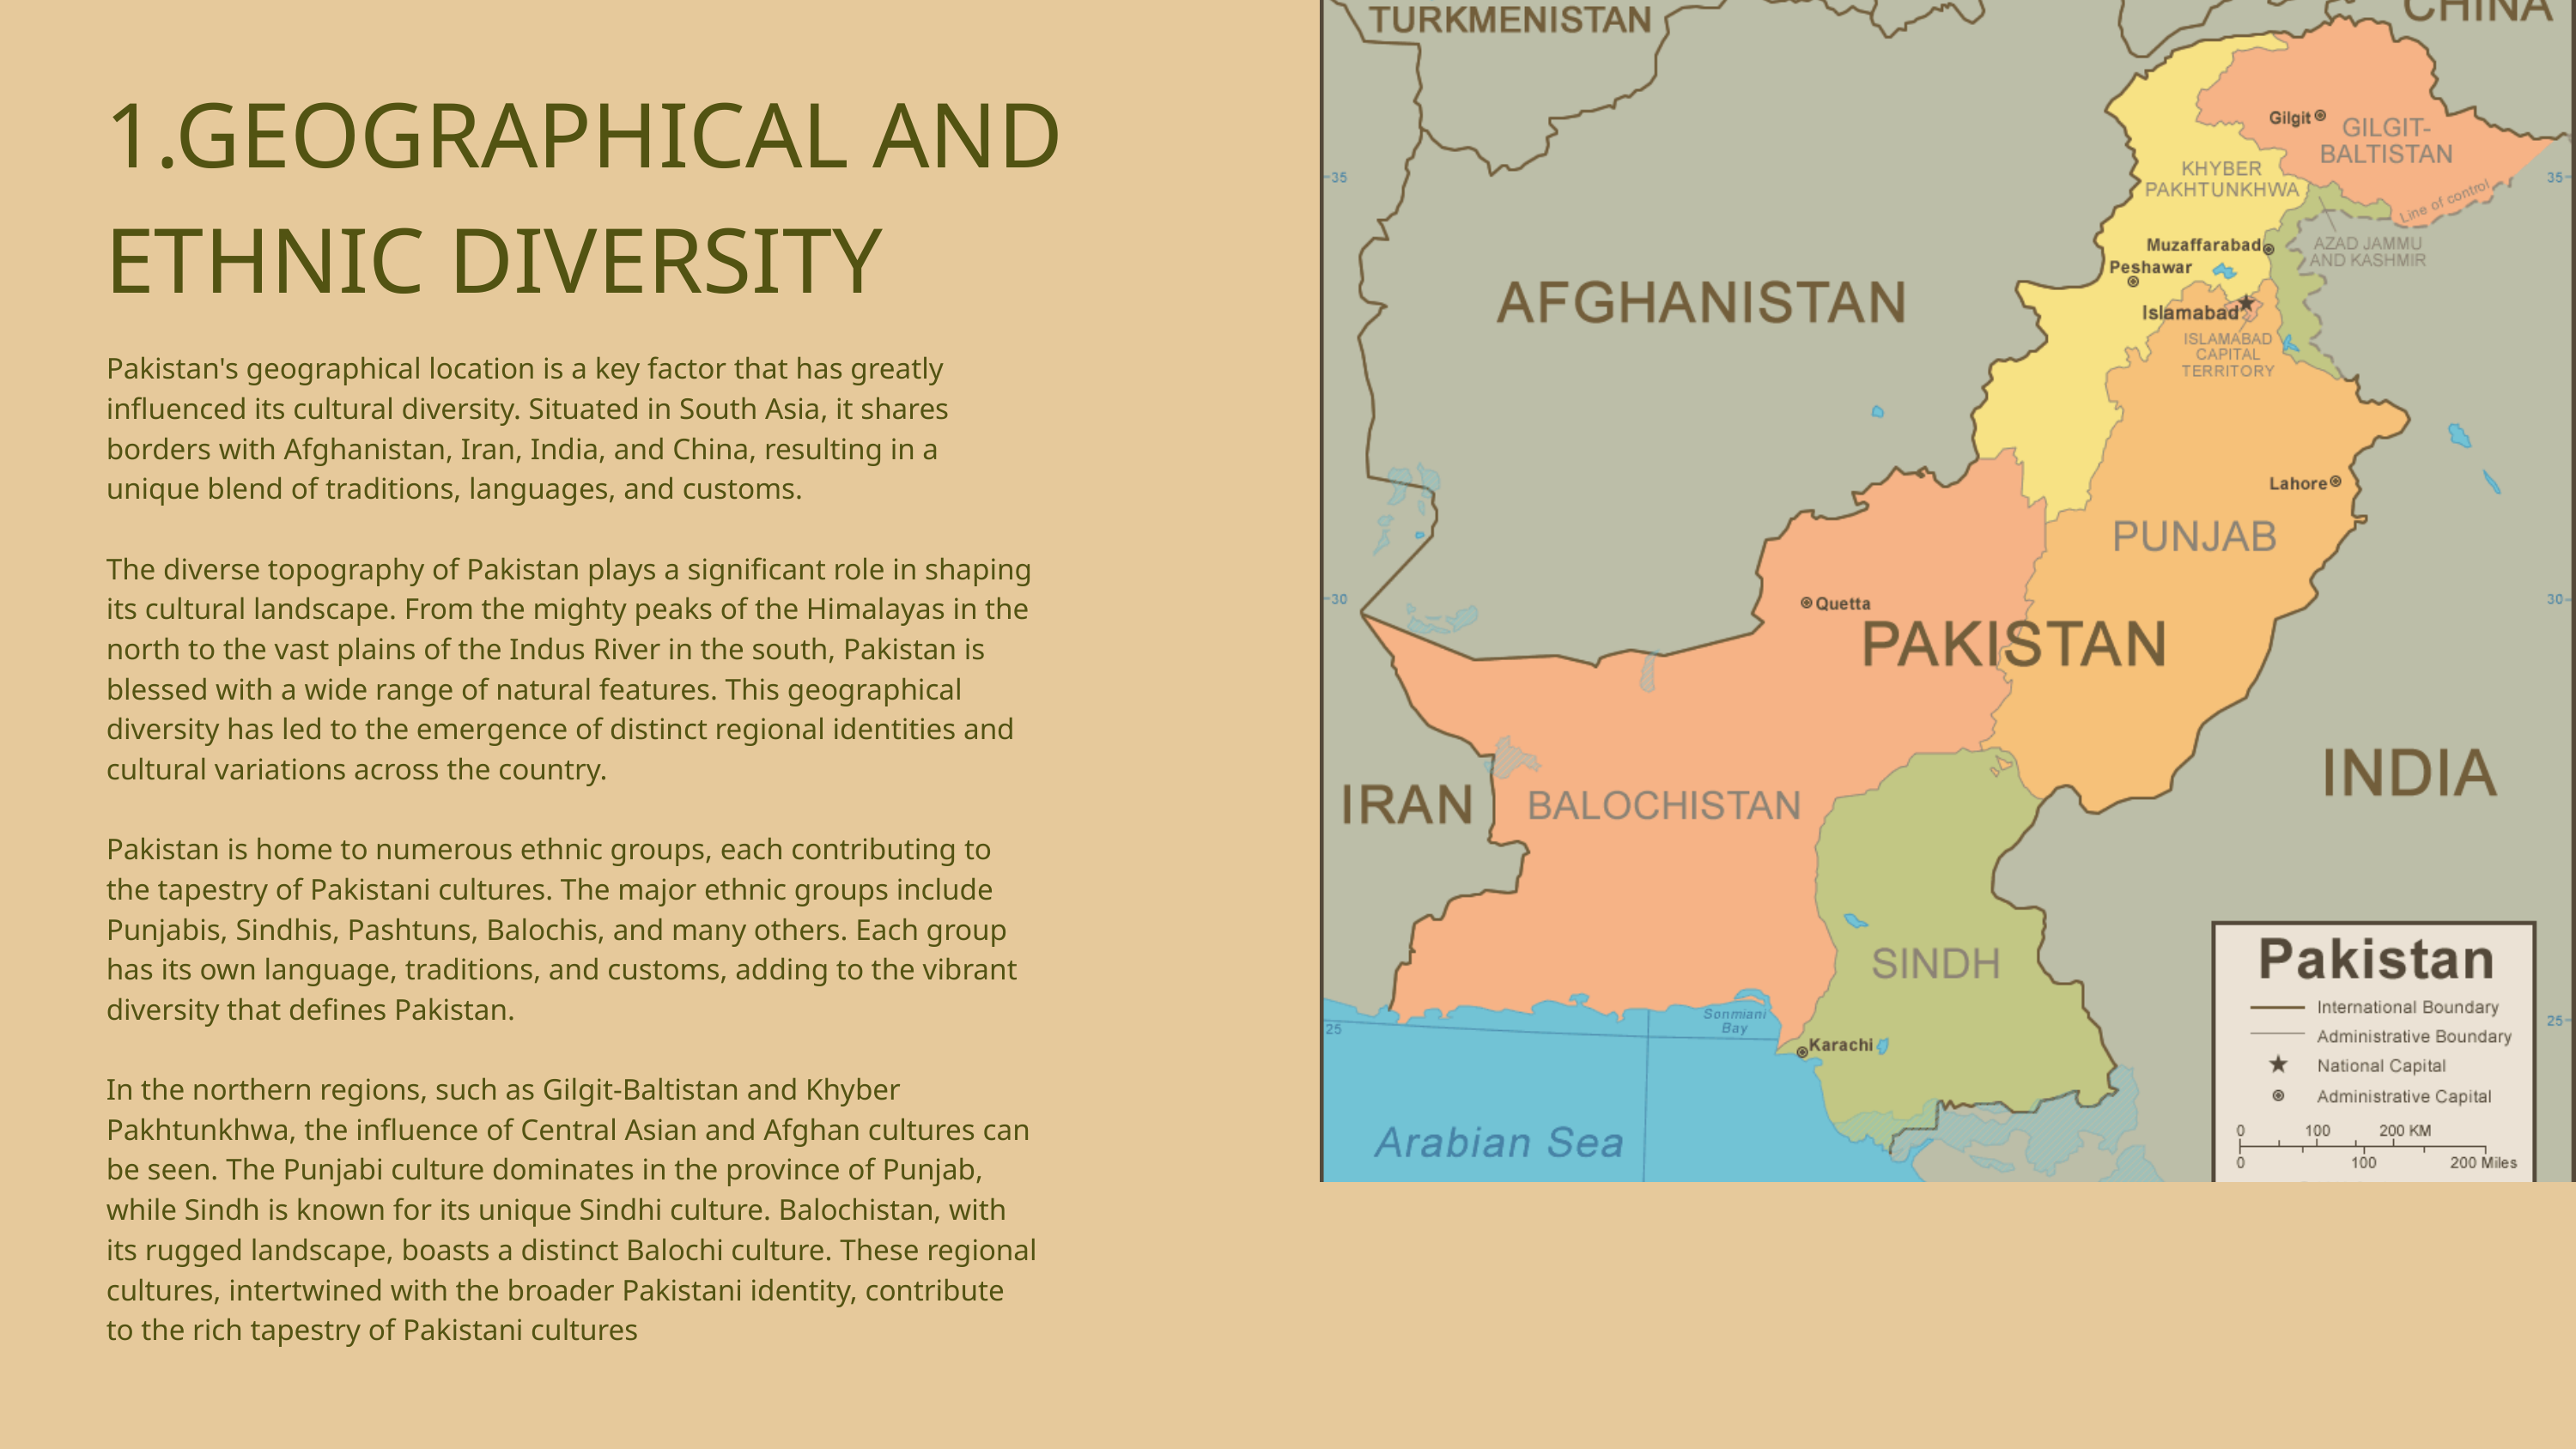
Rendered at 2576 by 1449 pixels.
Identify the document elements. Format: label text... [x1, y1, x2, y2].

text_box Pakistan's geographical location is a key factor that has greatly influenced its cultural diversity. Situated in South Asia, it shares borders with Afghanistan, Iran, India, and China, resulting in a unique blend of traditions, languages, and customs. The diverse topography of Pakistan plays a significant role in shaping its cultural landscape. From the mighty peaks of the Himalayas in the north to the vast plains of the Indus River in the south, Pakistan is blessed with a wide range of natural features. This geographical diversity has led to the emergence of distinct regional identities and cultural variations across the country. Pakistan is home to numerous ethnic groups, each contributing to the tapestry of Pakistani cultures. The major ethnic groups include Punjabis, Sindhis, Pashtuns, Balochis, and many others. Each group has its own language, traditions, and customs, adding to the vibrant diversity that defines Pakistan. In the northern regions, such as Gilgit-Baltistan and Khyber Pakhtunkhwa, the influence of Central Asian and Afghan cultures can be seen. The Punjabi culture dominates in the province of Punjab, while Sindh is known for its unique Sindhi culture. Balochistan, with its rugged landscape, boasts a distinct Balochi culture. These regional cultures, intertwined with the broader Pakistani identity, contribute to the rich tapestry of Pakistani cultures [106, 344, 1040, 1386]
text_box 1.GEOGRAPHICAL AND ETHNIC DIVERSITY [105, 60, 1206, 312]
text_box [1320, 0, 2576, 1183]
